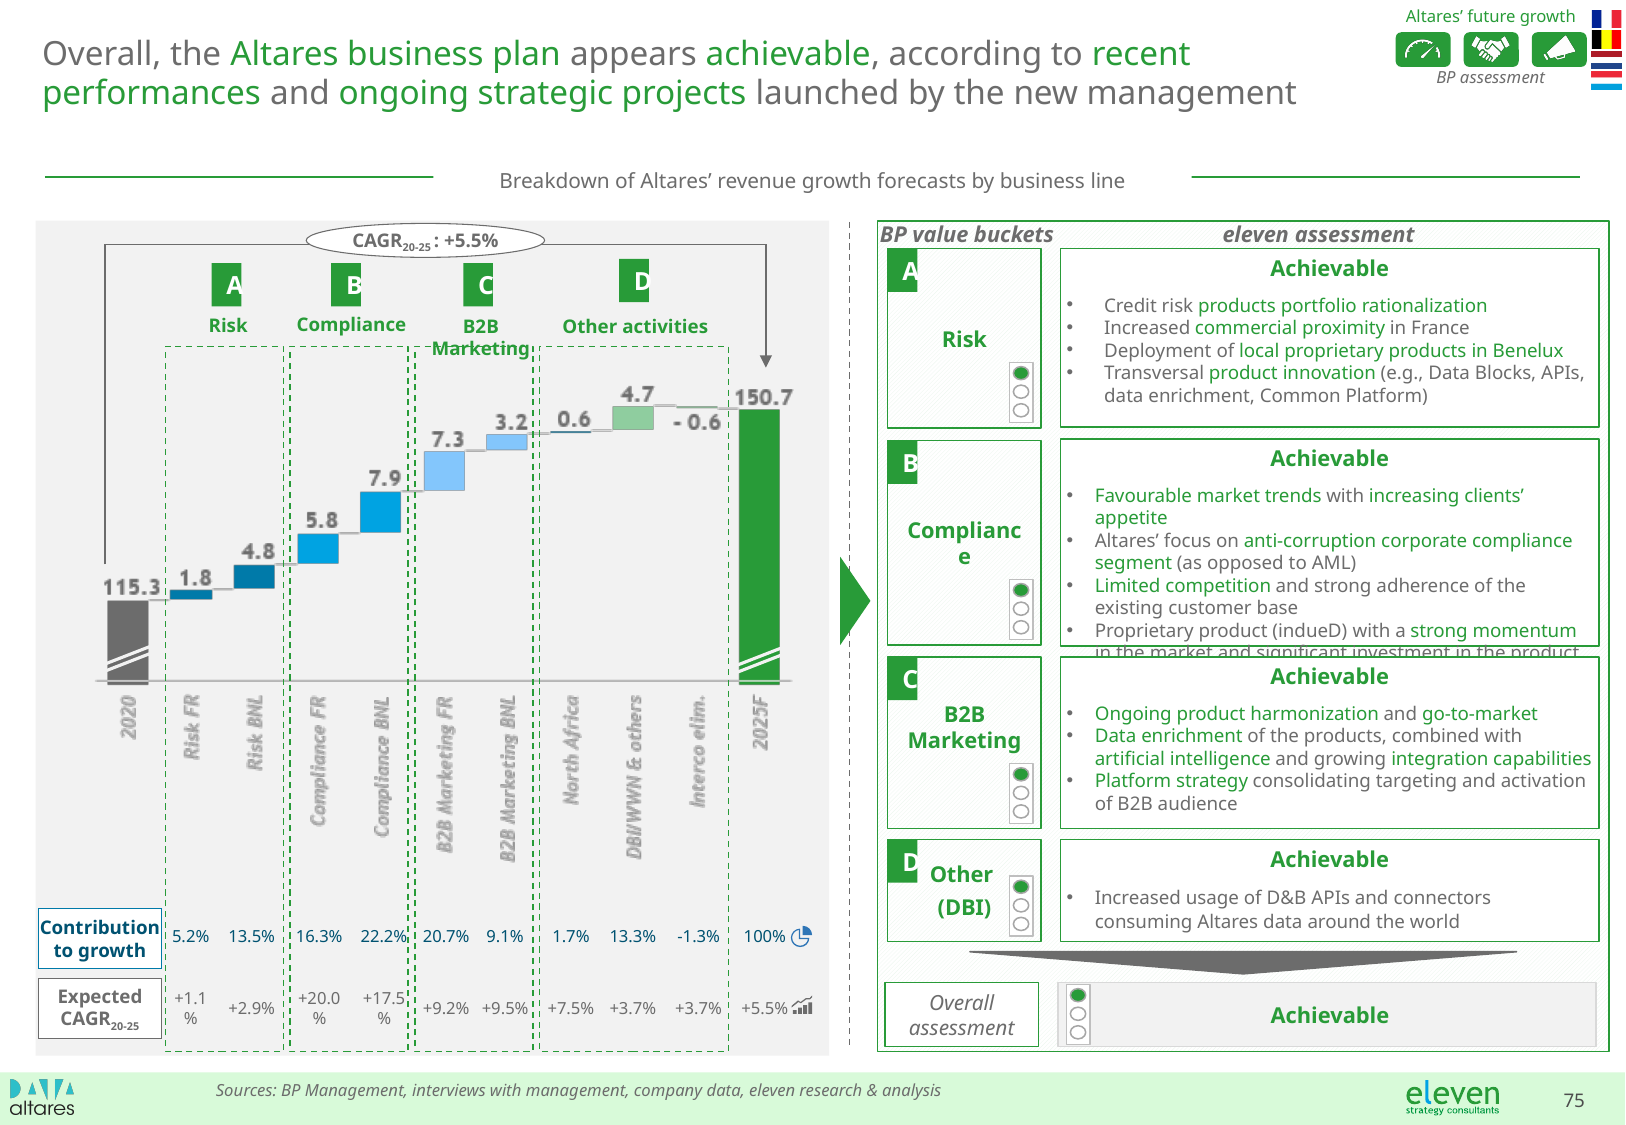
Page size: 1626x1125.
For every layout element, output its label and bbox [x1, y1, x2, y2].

text_box [1385, 0, 1622, 95]
text_box [840, 214, 1610, 1052]
text_box [35, 220, 830, 1056]
list [215, 1079, 1386, 1120]
text_box [44, 160, 1581, 201]
picture [10, 1079, 74, 1115]
title [26, 23, 1395, 137]
